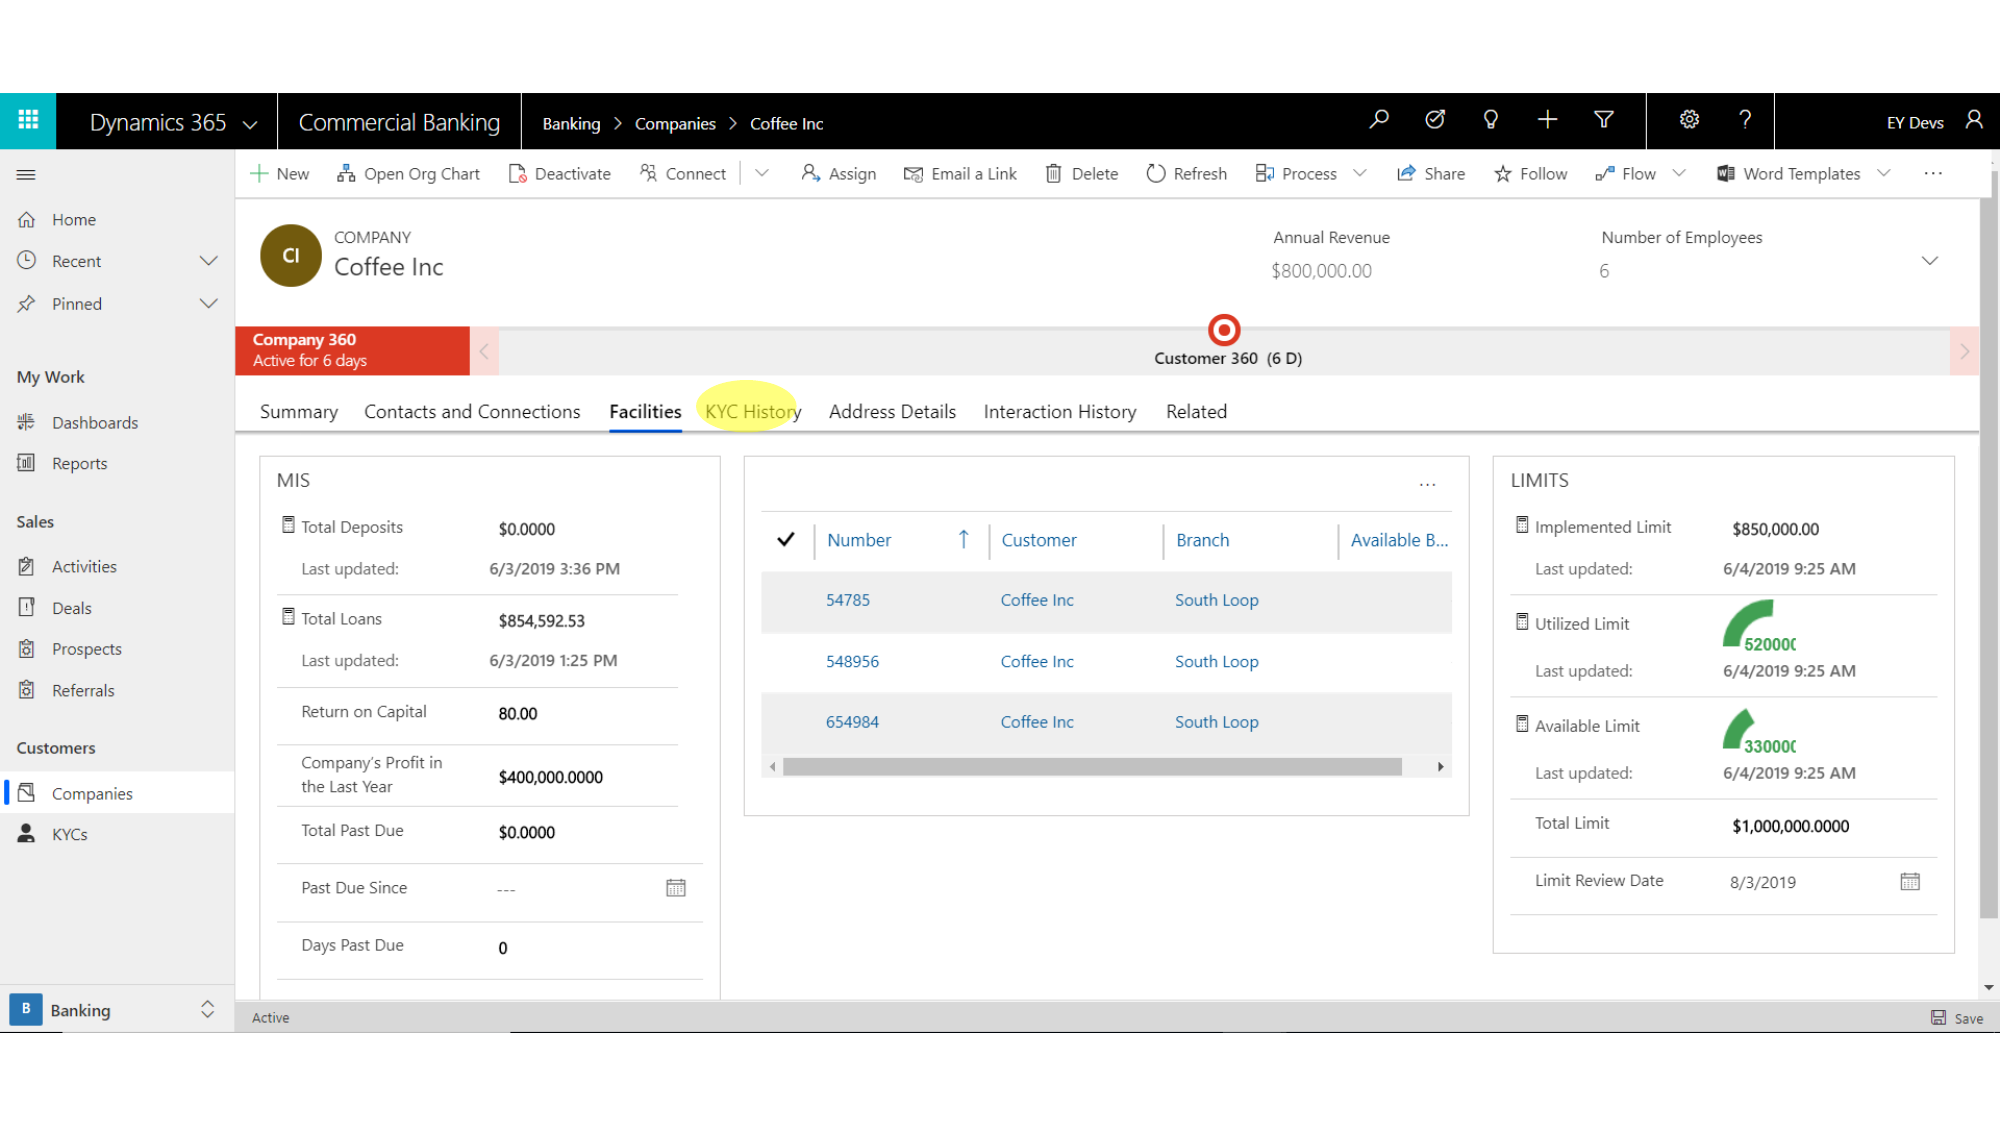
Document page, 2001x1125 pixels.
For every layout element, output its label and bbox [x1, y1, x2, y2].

picture [0, 92, 2000, 1033]
